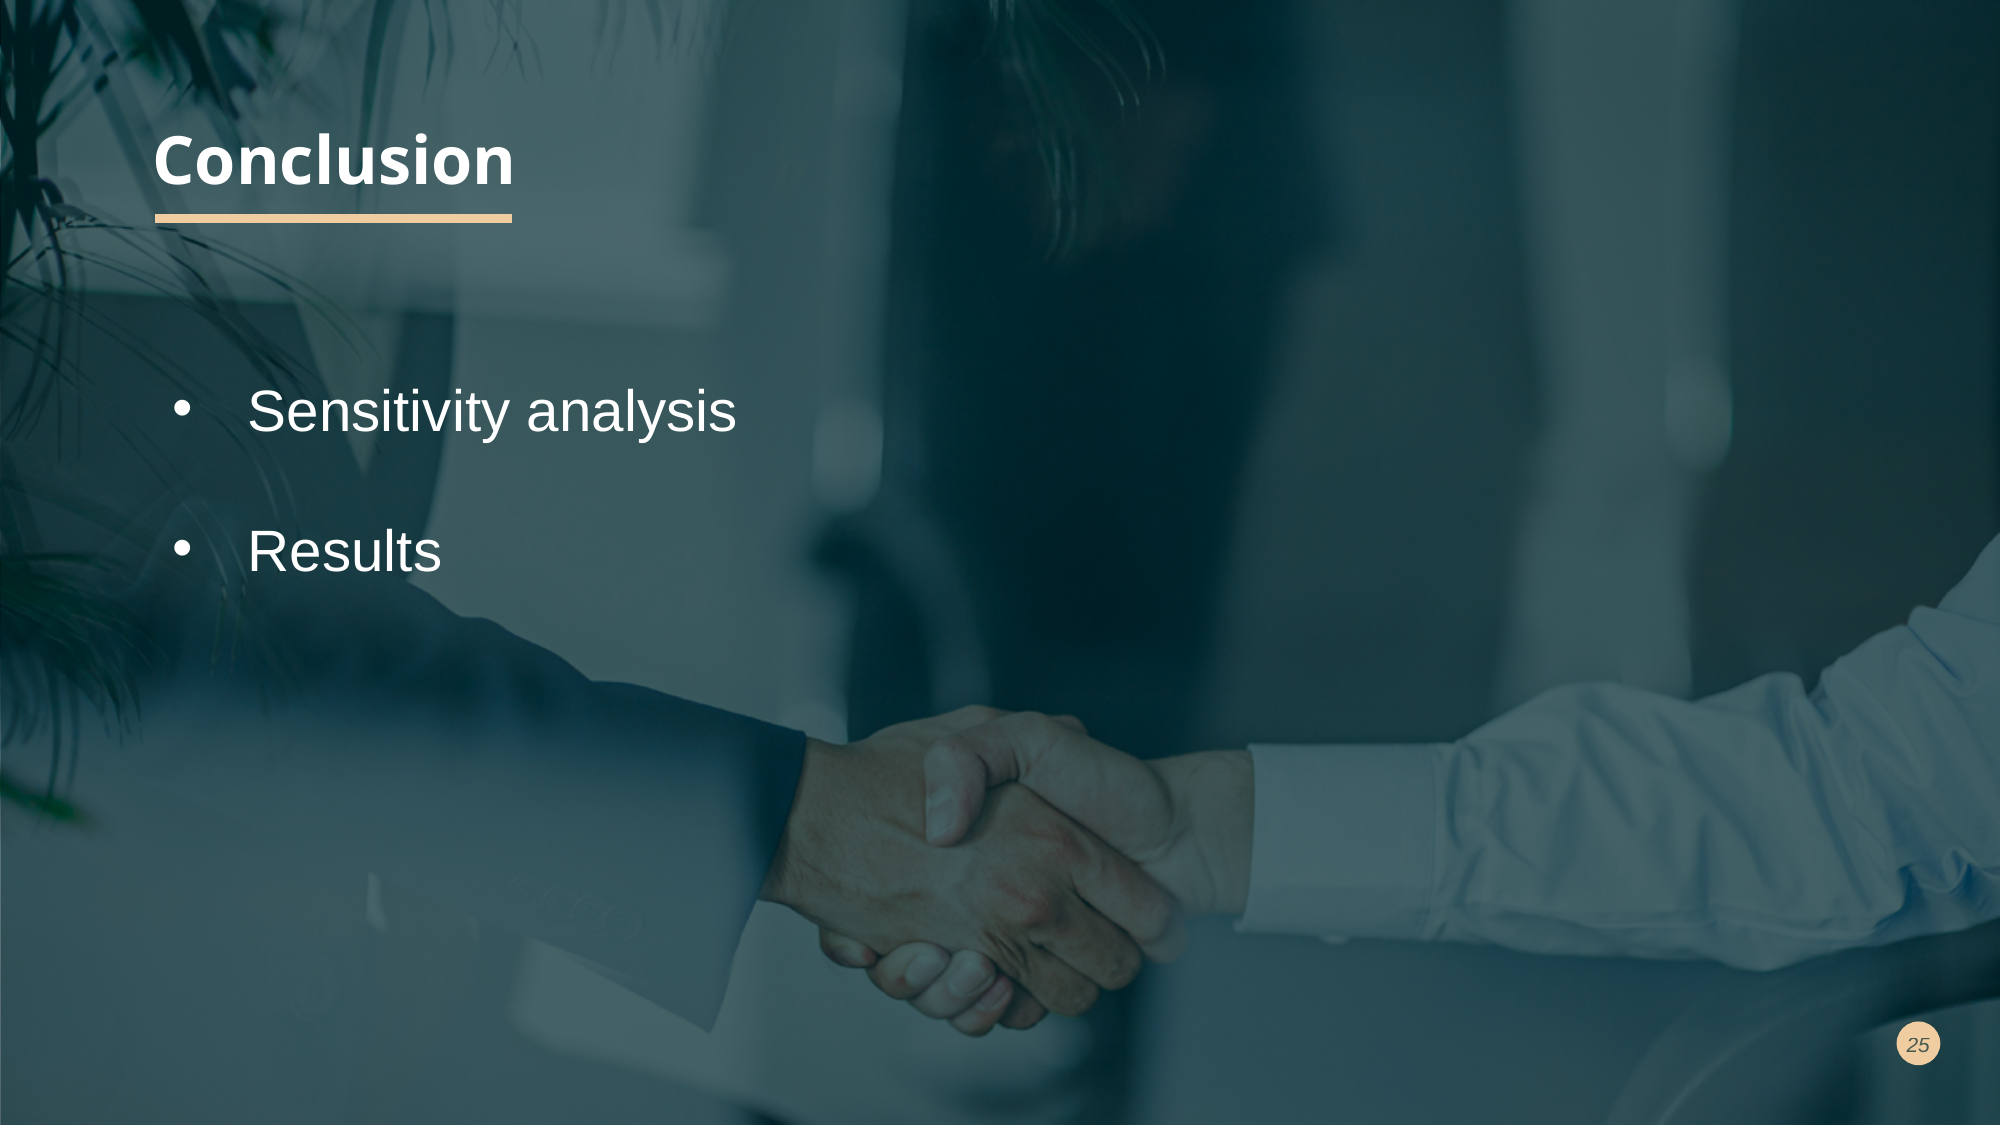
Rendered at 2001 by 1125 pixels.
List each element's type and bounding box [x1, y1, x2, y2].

list [0, 0, 2000, 1125]
